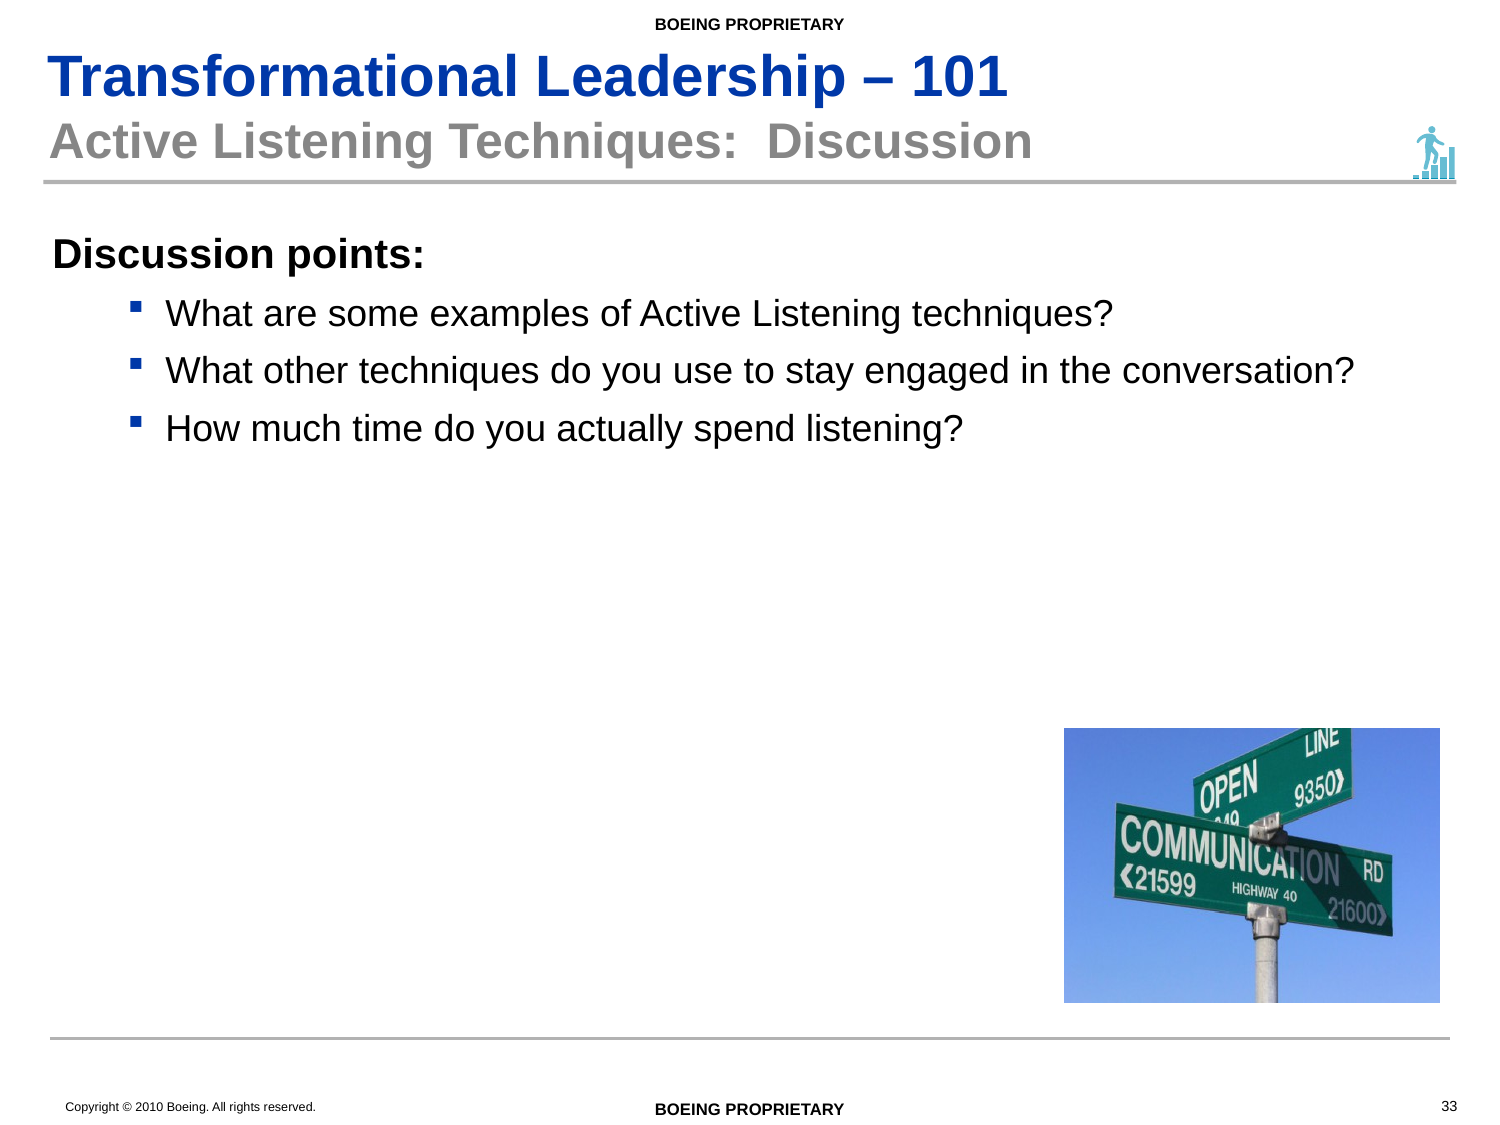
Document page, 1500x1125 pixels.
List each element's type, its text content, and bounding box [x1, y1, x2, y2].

slide_number 33 [1048, 1087, 1459, 1124]
text_box Discussion points: What are some examples of Active Listening techniques? What other techniques do you use to stay engaged in the conversation? How much time do you actually spend listening? [37, 218, 1477, 457]
text_box Active Listening Techniques: Discussion [0, 113, 1500, 188]
picture [1063, 727, 1441, 1006]
